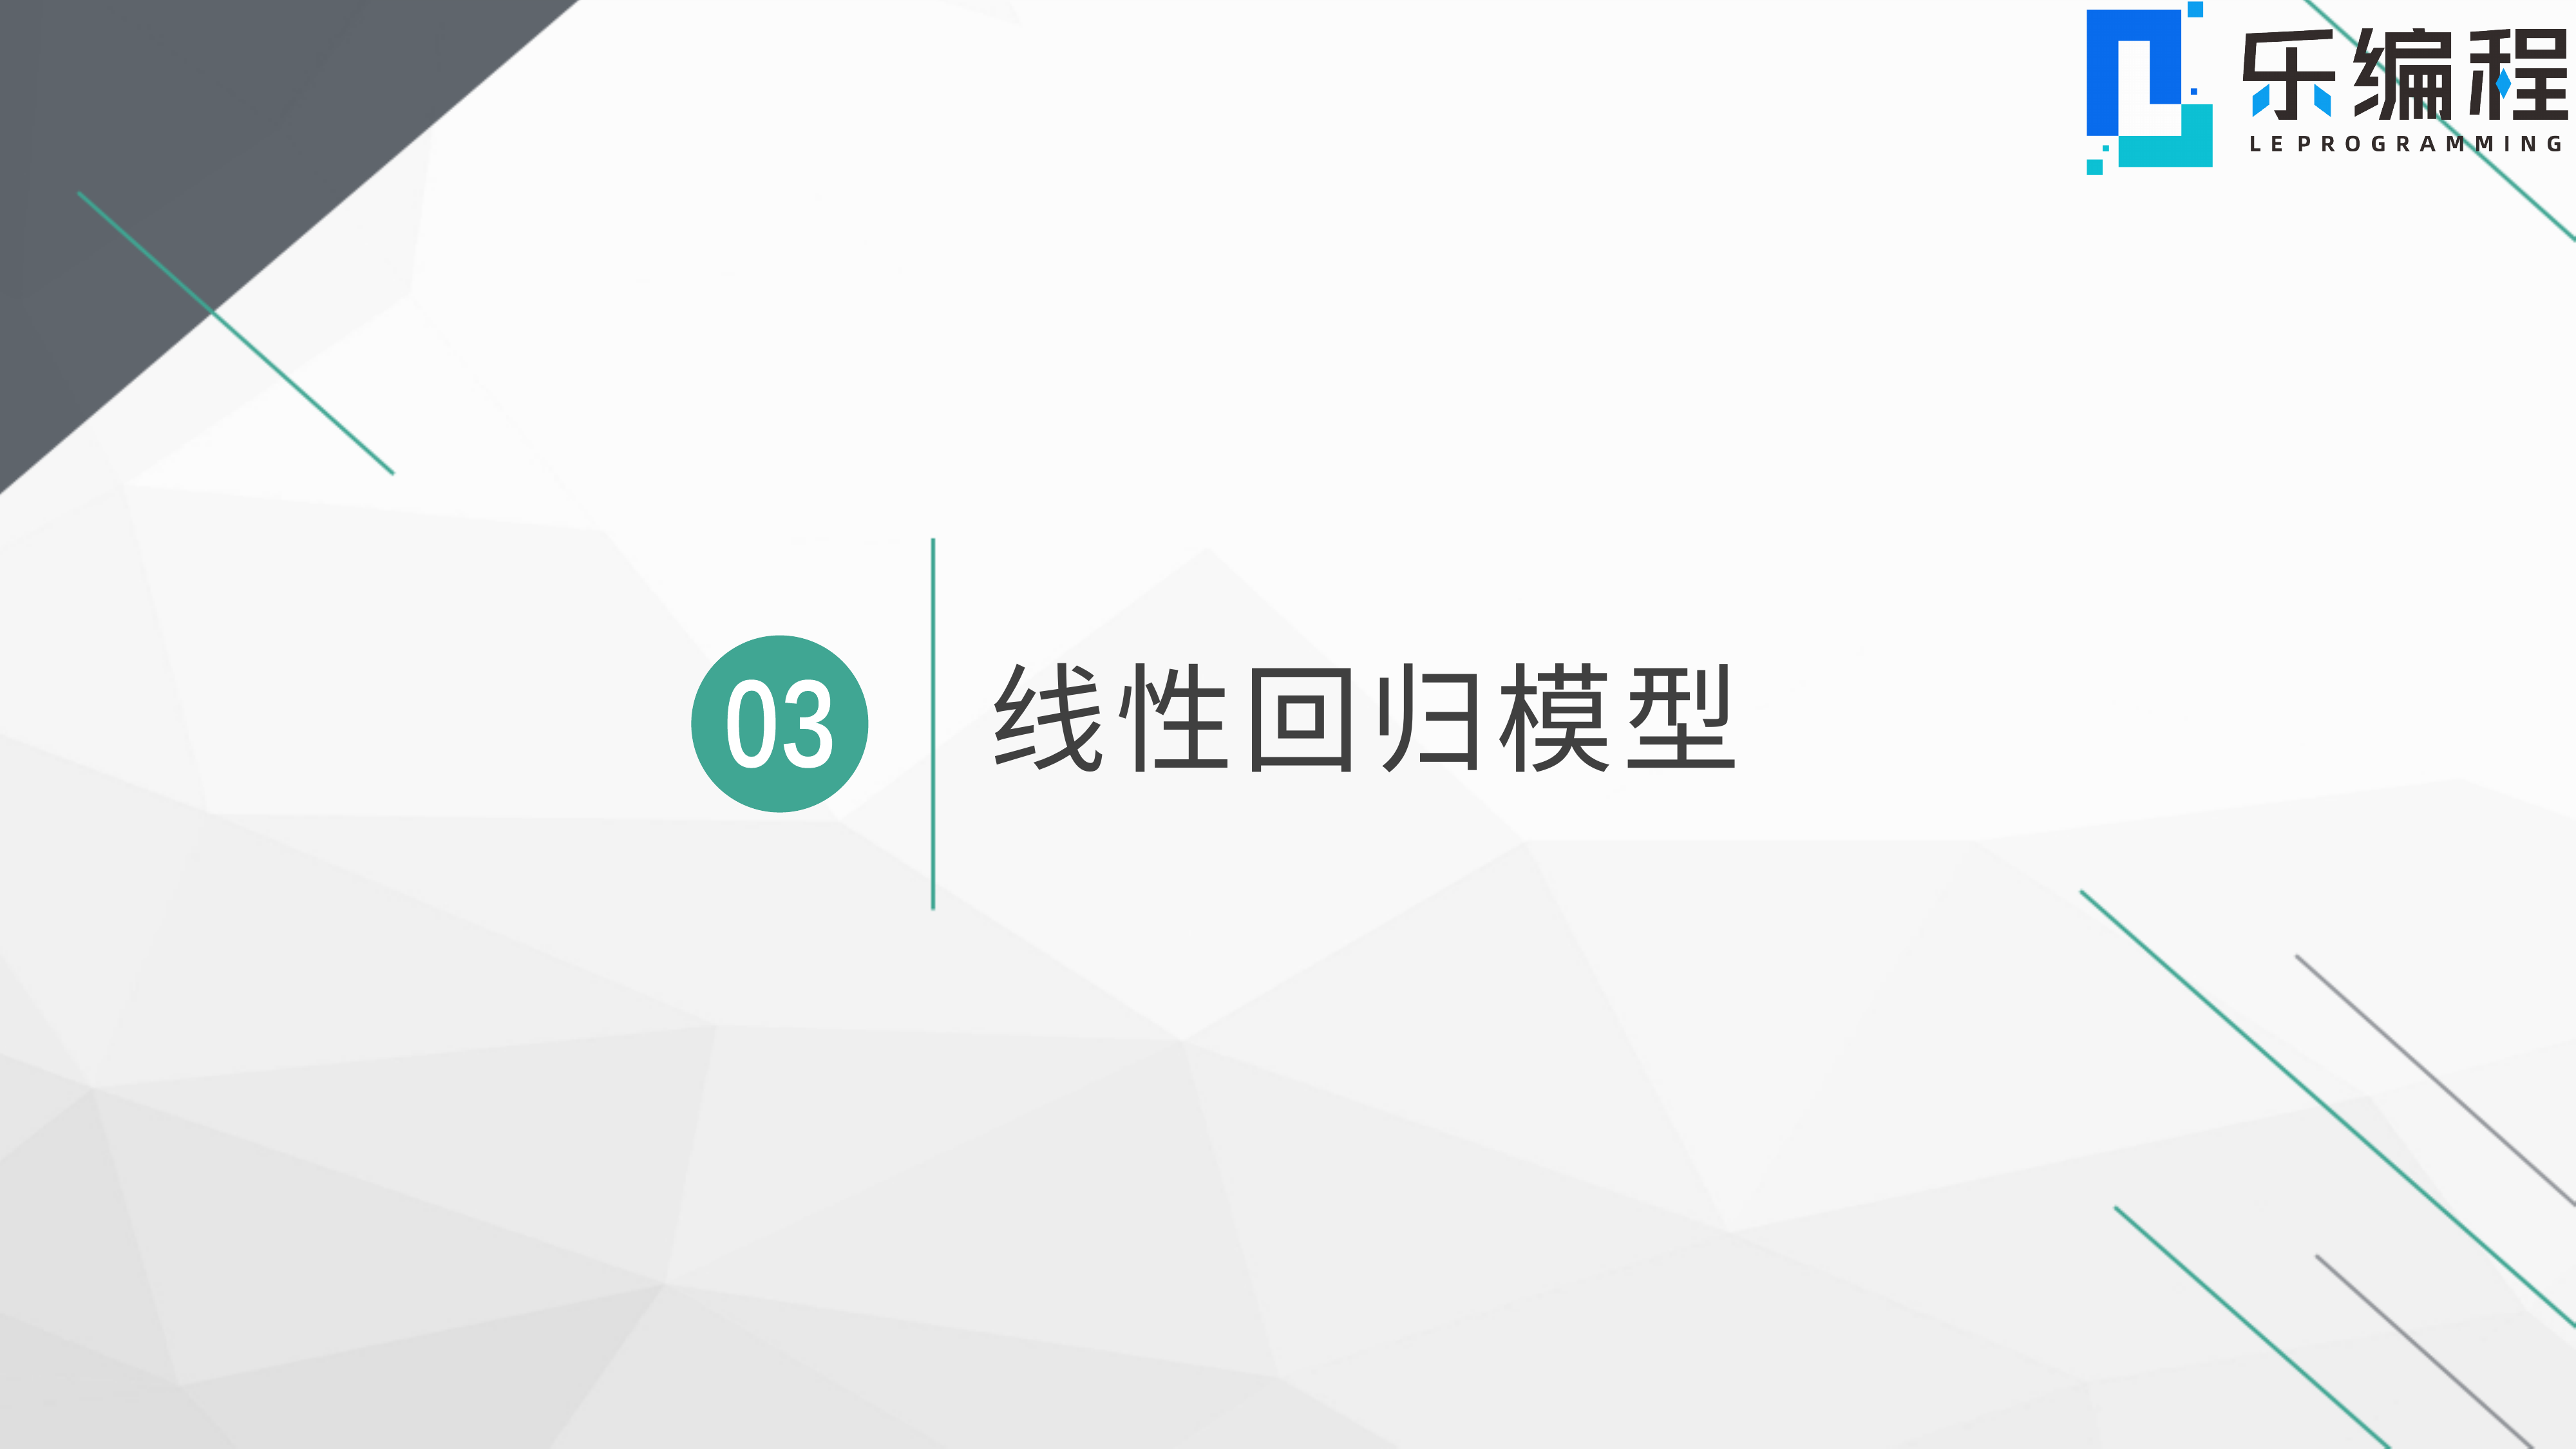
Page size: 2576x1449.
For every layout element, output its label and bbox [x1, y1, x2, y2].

text_box [983, 652, 2365, 795]
text_box [0, 0, 2576, 1449]
text_box [691, 635, 869, 813]
